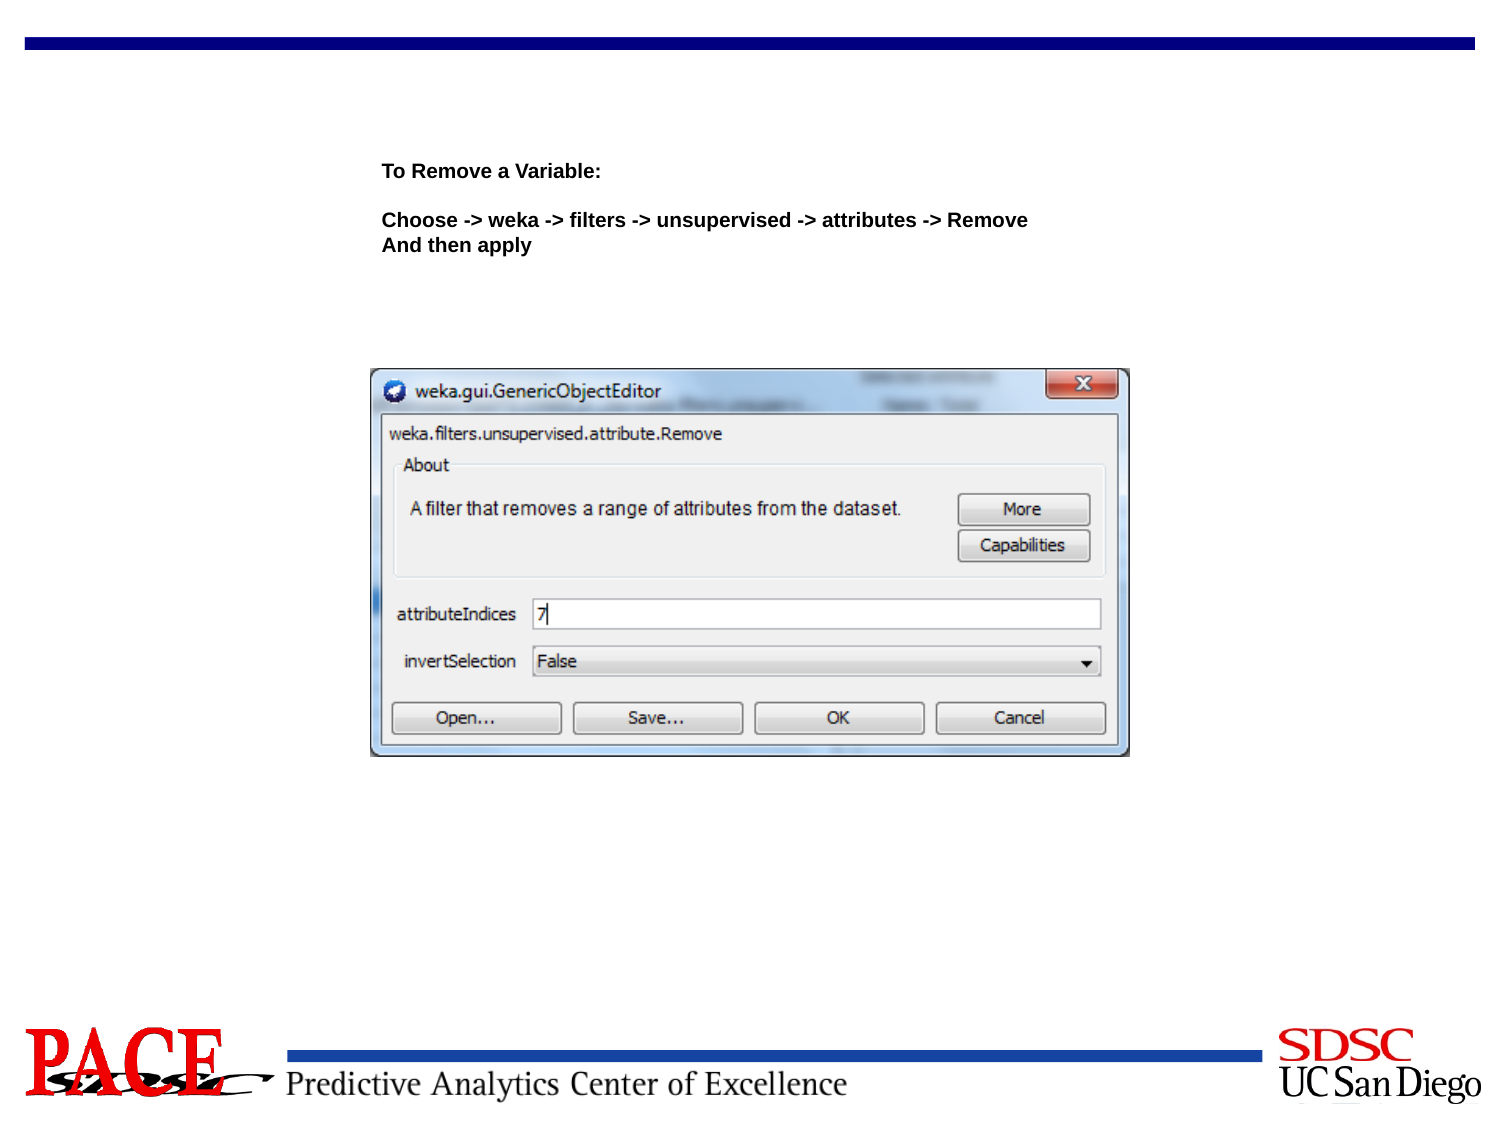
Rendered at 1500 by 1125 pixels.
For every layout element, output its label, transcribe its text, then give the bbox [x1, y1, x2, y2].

picture [286, 1064, 858, 1103]
text_box To Remove a Variable: Choose -> weka -> filters -> unsupervised -> attributes -> Remove And then apply [366, 149, 1049, 265]
picture [1279, 1066, 1481, 1104]
picture [25, 1025, 276, 1101]
picture [370, 368, 1130, 757]
picture [1279, 1028, 1413, 1061]
